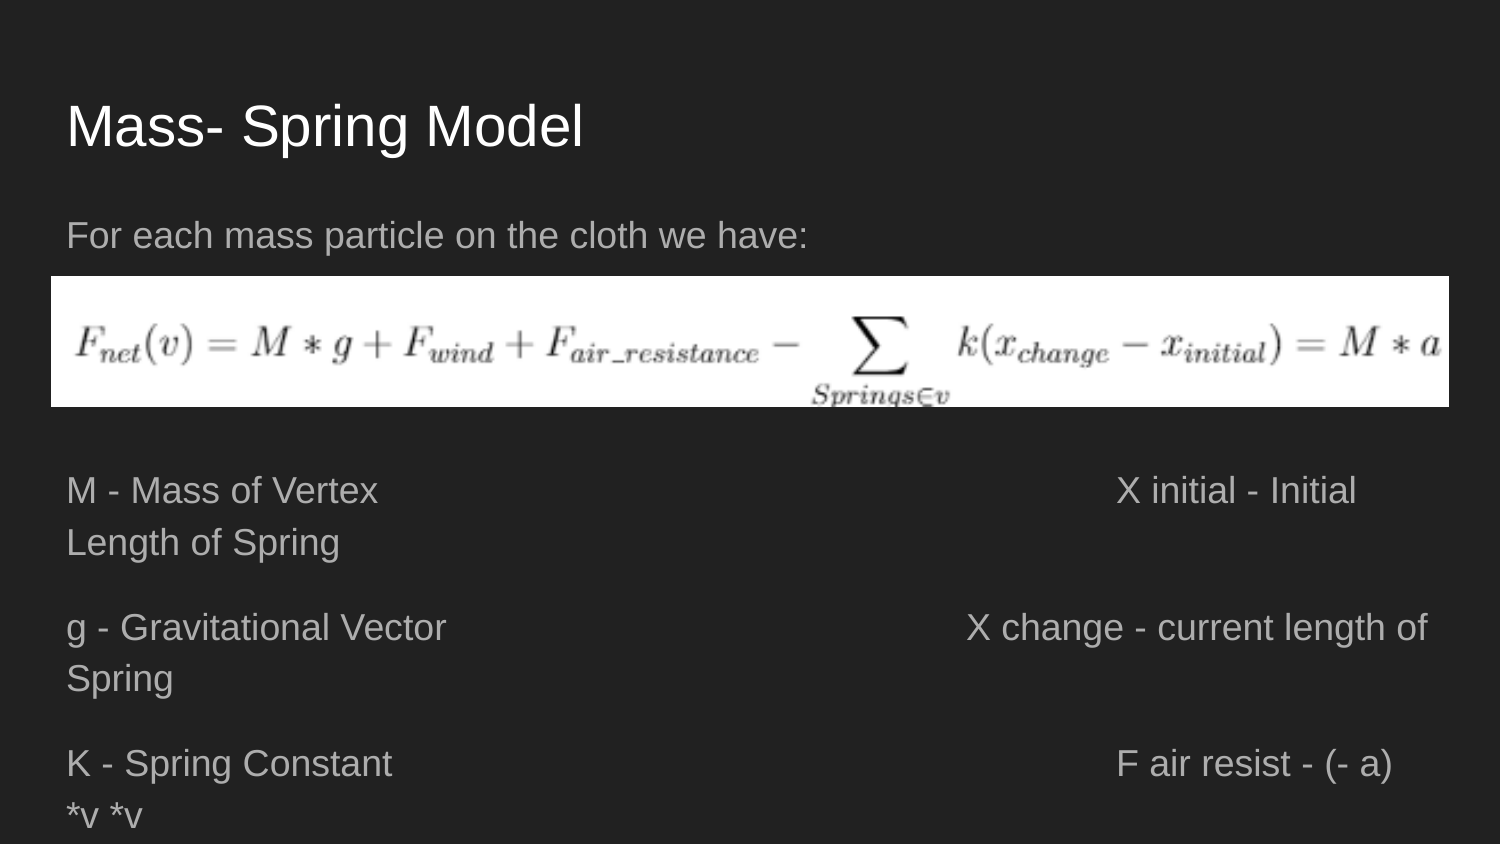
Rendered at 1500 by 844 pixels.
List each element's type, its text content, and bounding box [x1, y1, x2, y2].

title Mass- Spring Model [51, 72, 1449, 167]
list For each mass particle on the cloth we have: M - Mass of Vertex X initial - Initial Length of Spring g - Gravitational Vector X change - current length of Spring K - Spring Constant F air resist - (- a) *v *v F wind - Vector of Wind Speed and Direction [51, 415, 1449, 814]
list For each mass particle on the cloth we have: M - Mass of Vertex X initial - Initial Length of Spring g - Gravitational Vector X change - current length of Spring K - Spring Constant F air resist - (- a) *v *v F wind - Vector of Wind Speed and Direction [51, 189, 1449, 275]
picture [50, 276, 1450, 407]
